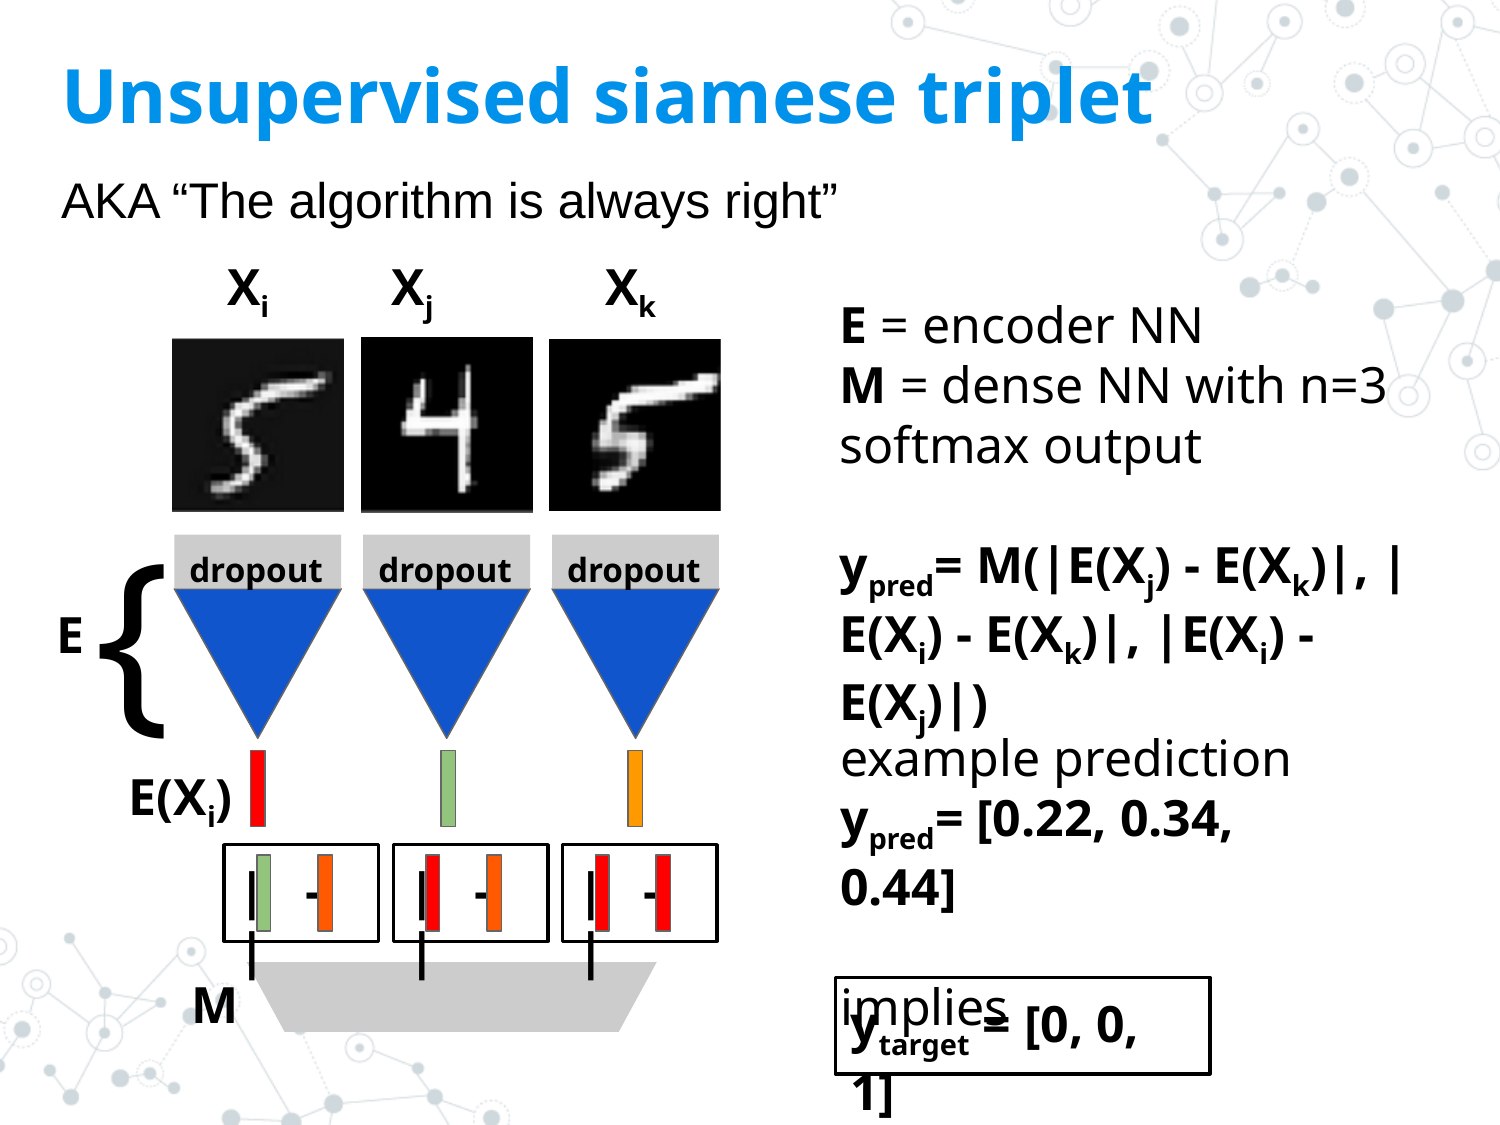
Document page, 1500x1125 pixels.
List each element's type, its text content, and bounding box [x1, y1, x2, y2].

text_box [441, 750, 456, 827]
text_box E = encoder NN M = dense NN with n=3 softmax output ypred= M(|E(Xj) - E(Xk)|, |E(Xi) - E(Xk)|, |E(Xi) - E(Xj)|) [824, 278, 1481, 630]
text_box E(Xi) [113, 750, 269, 827]
text_box dropout [552, 534, 719, 589]
text_box [656, 854, 671, 931]
text_box [595, 854, 609, 931]
text_box E [41, 588, 79, 686]
text_box [628, 750, 643, 827]
text_box | - | [224, 844, 379, 942]
text_box | - | [393, 844, 548, 942]
title Unsupervised siamese triplet [46, 0, 1500, 154]
picture [0, 0, 1500, 1125]
text_box dropout [175, 534, 342, 589]
text_box [486, 854, 502, 931]
text_box [271, 962, 657, 1032]
text_box ytarget = [0, 0, 1] [835, 977, 1210, 1075]
text_box Xj [376, 240, 450, 335]
text_box M [176, 958, 271, 1035]
text_box [363, 589, 531, 739]
text_box [175, 589, 342, 739]
text_box | - | [562, 844, 718, 942]
text_box [552, 589, 719, 739]
text_box [426, 854, 440, 931]
text_box example prediction ypred= [0.22, 0.34, 0.44] implies [825, 711, 1358, 970]
text_box AKA “The algorithm is always right” [46, 153, 1158, 278]
text_box { [79, 492, 175, 706]
text_box Xi [212, 240, 286, 336]
text_box [257, 854, 271, 931]
text_box [317, 854, 333, 931]
text_box Xk [589, 240, 685, 337]
text_box dropout [363, 534, 531, 589]
